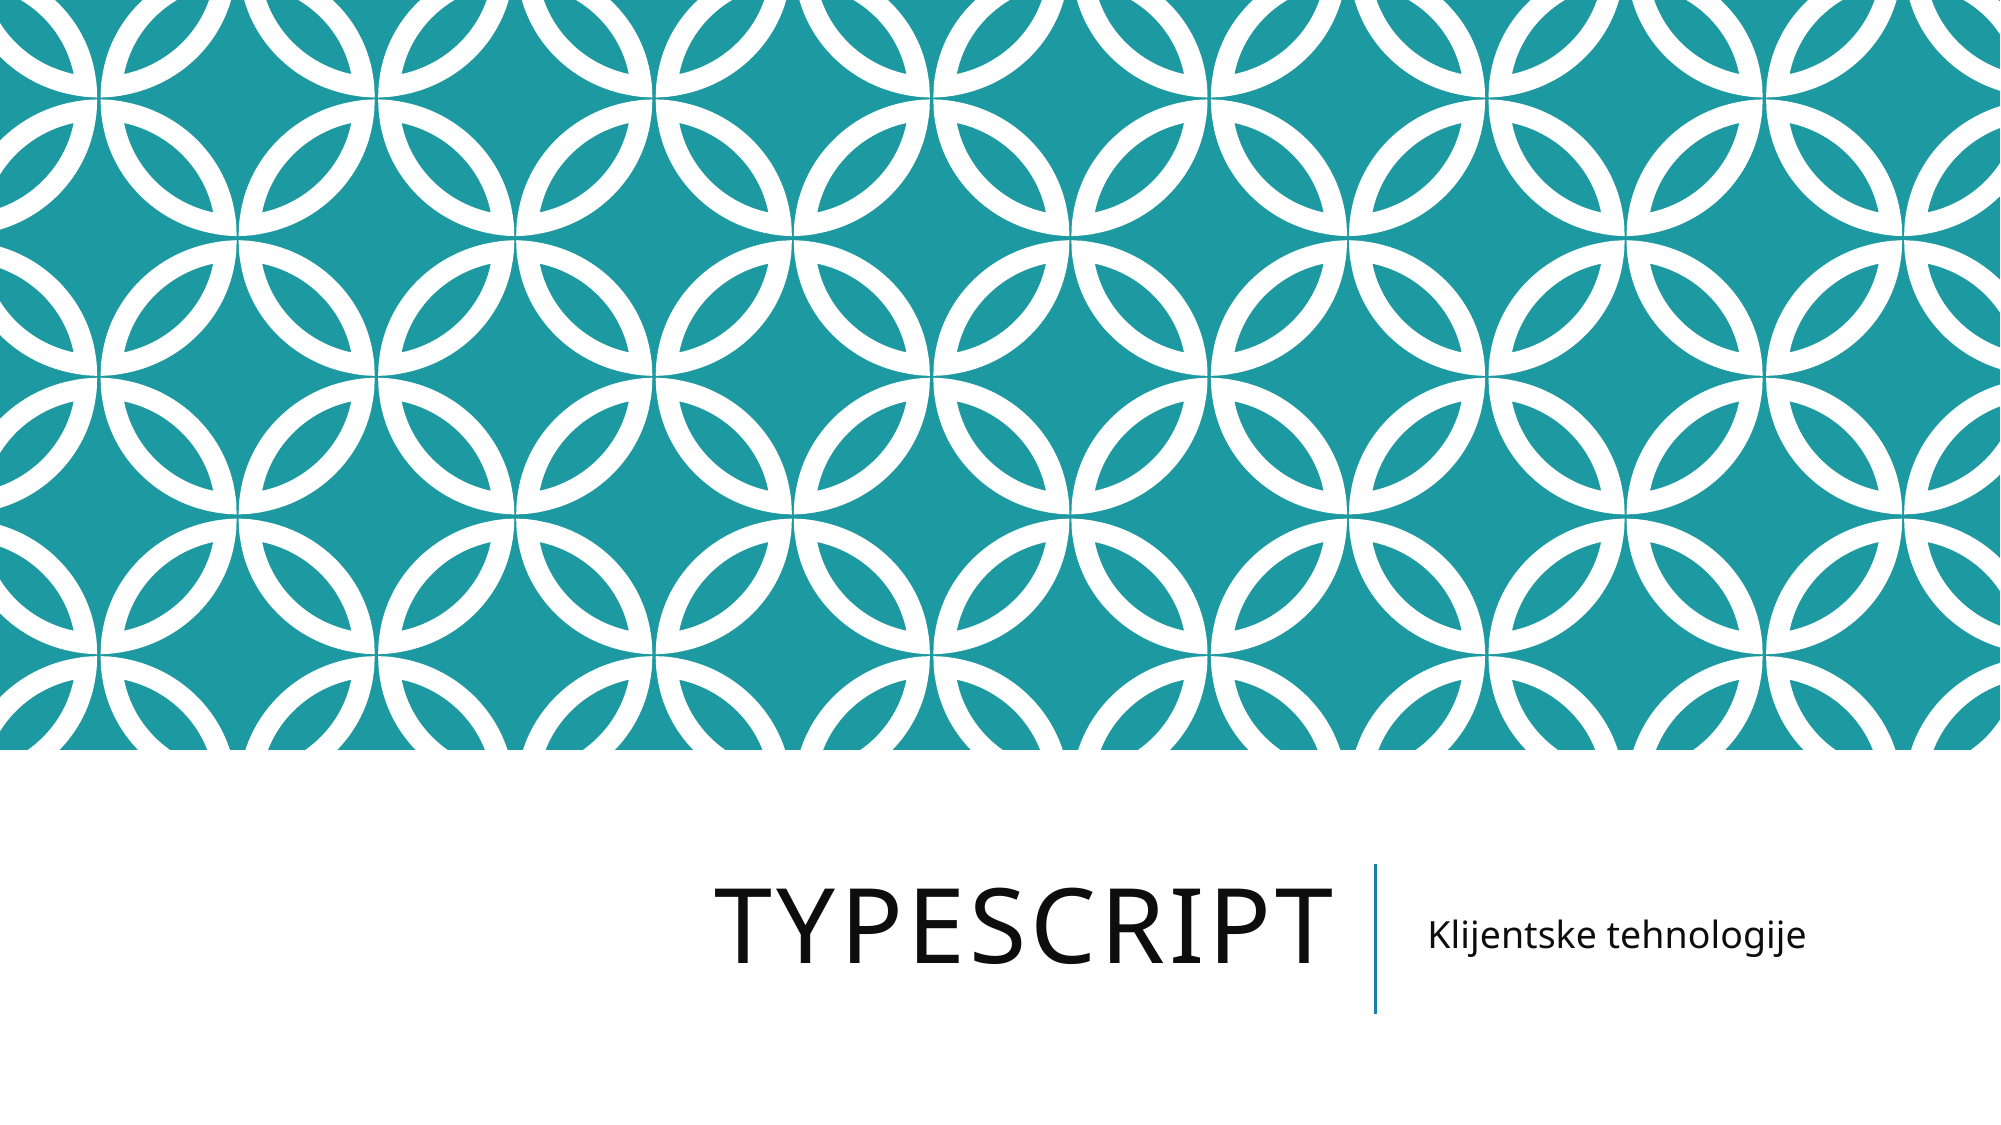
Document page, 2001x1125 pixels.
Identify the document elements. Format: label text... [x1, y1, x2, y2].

list Klijentske tehnologije [1412, 813, 1938, 1054]
title Typescript [75, 813, 1350, 1054]
